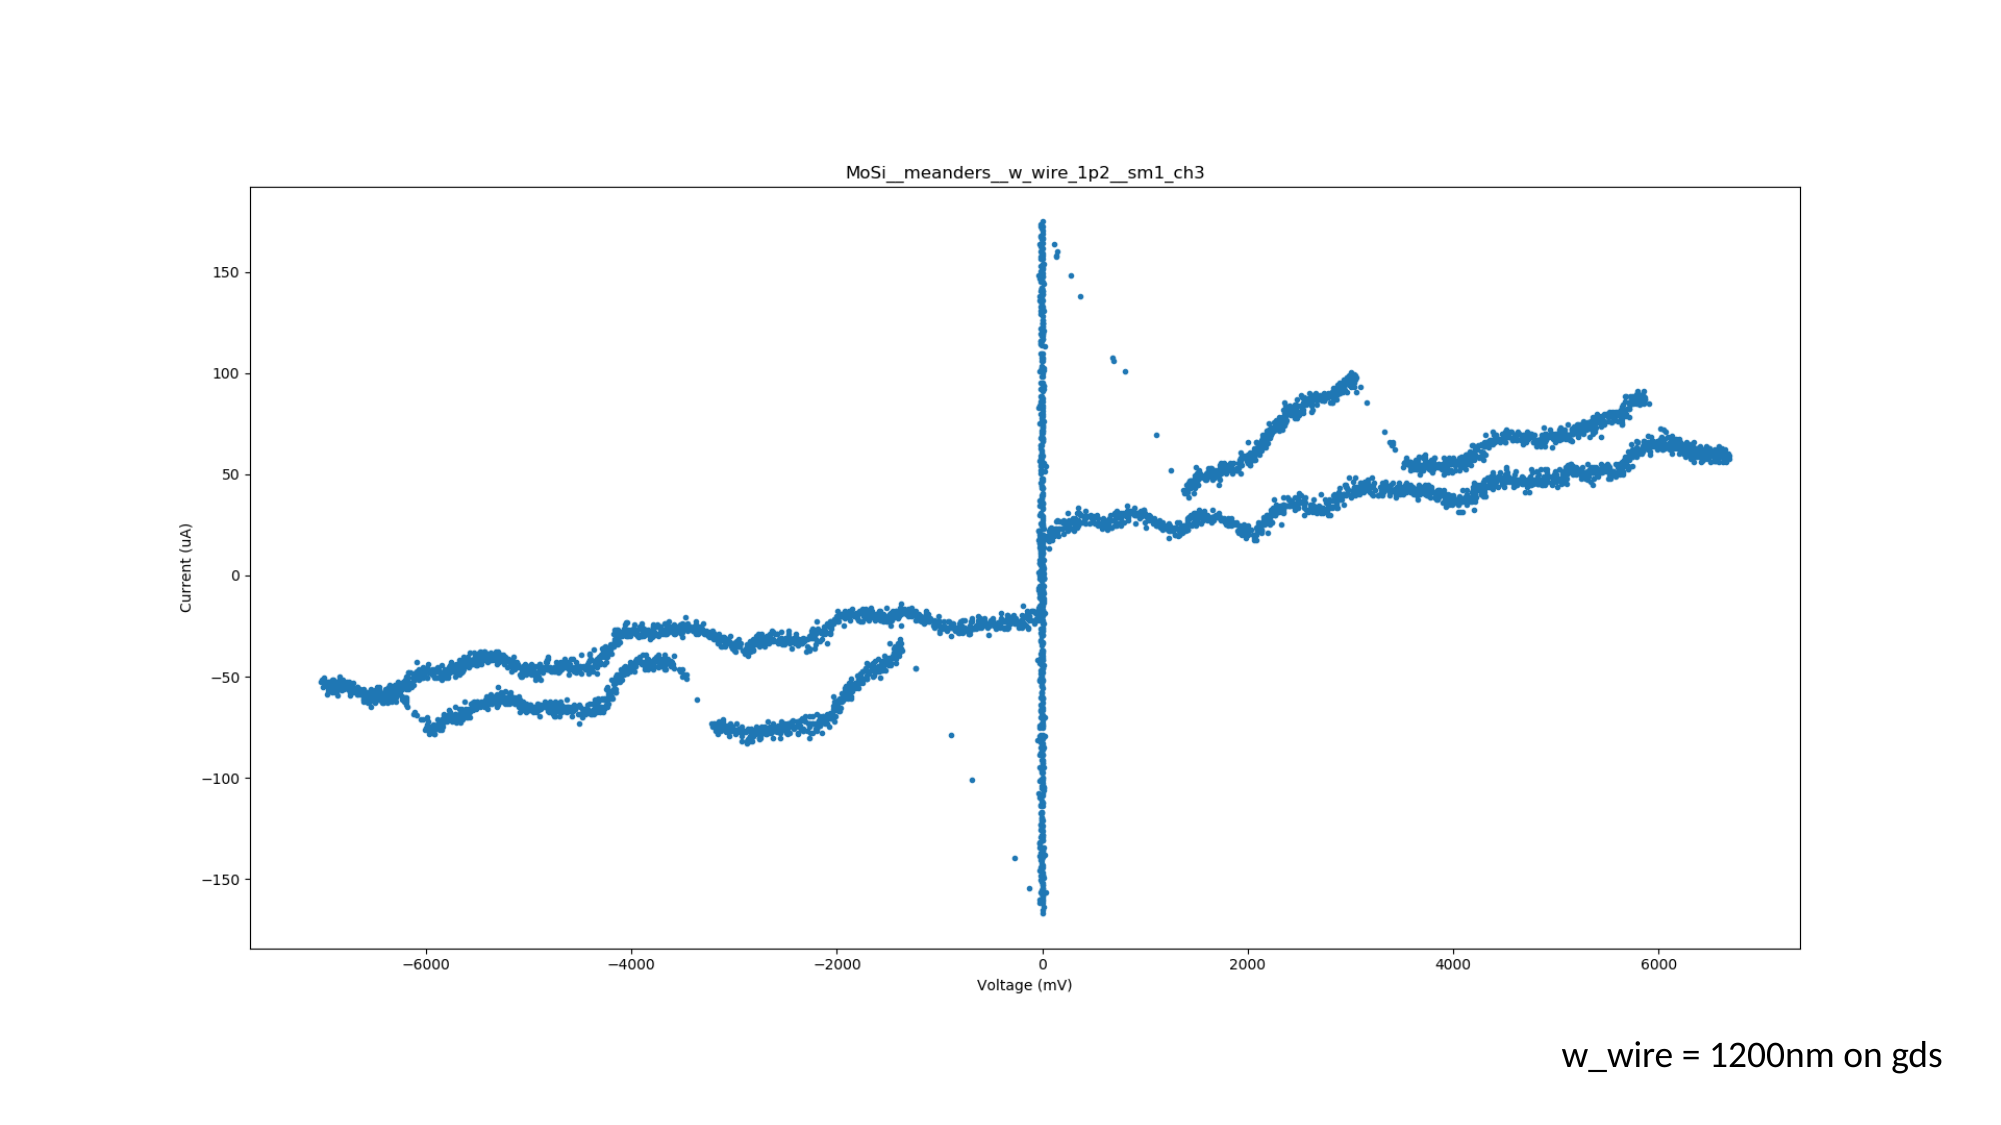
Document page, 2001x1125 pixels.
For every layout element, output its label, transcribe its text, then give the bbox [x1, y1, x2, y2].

text_box w_wire = 1200nm on gds [1546, 1057, 1959, 1082]
picture [0, 68, 2000, 1057]
